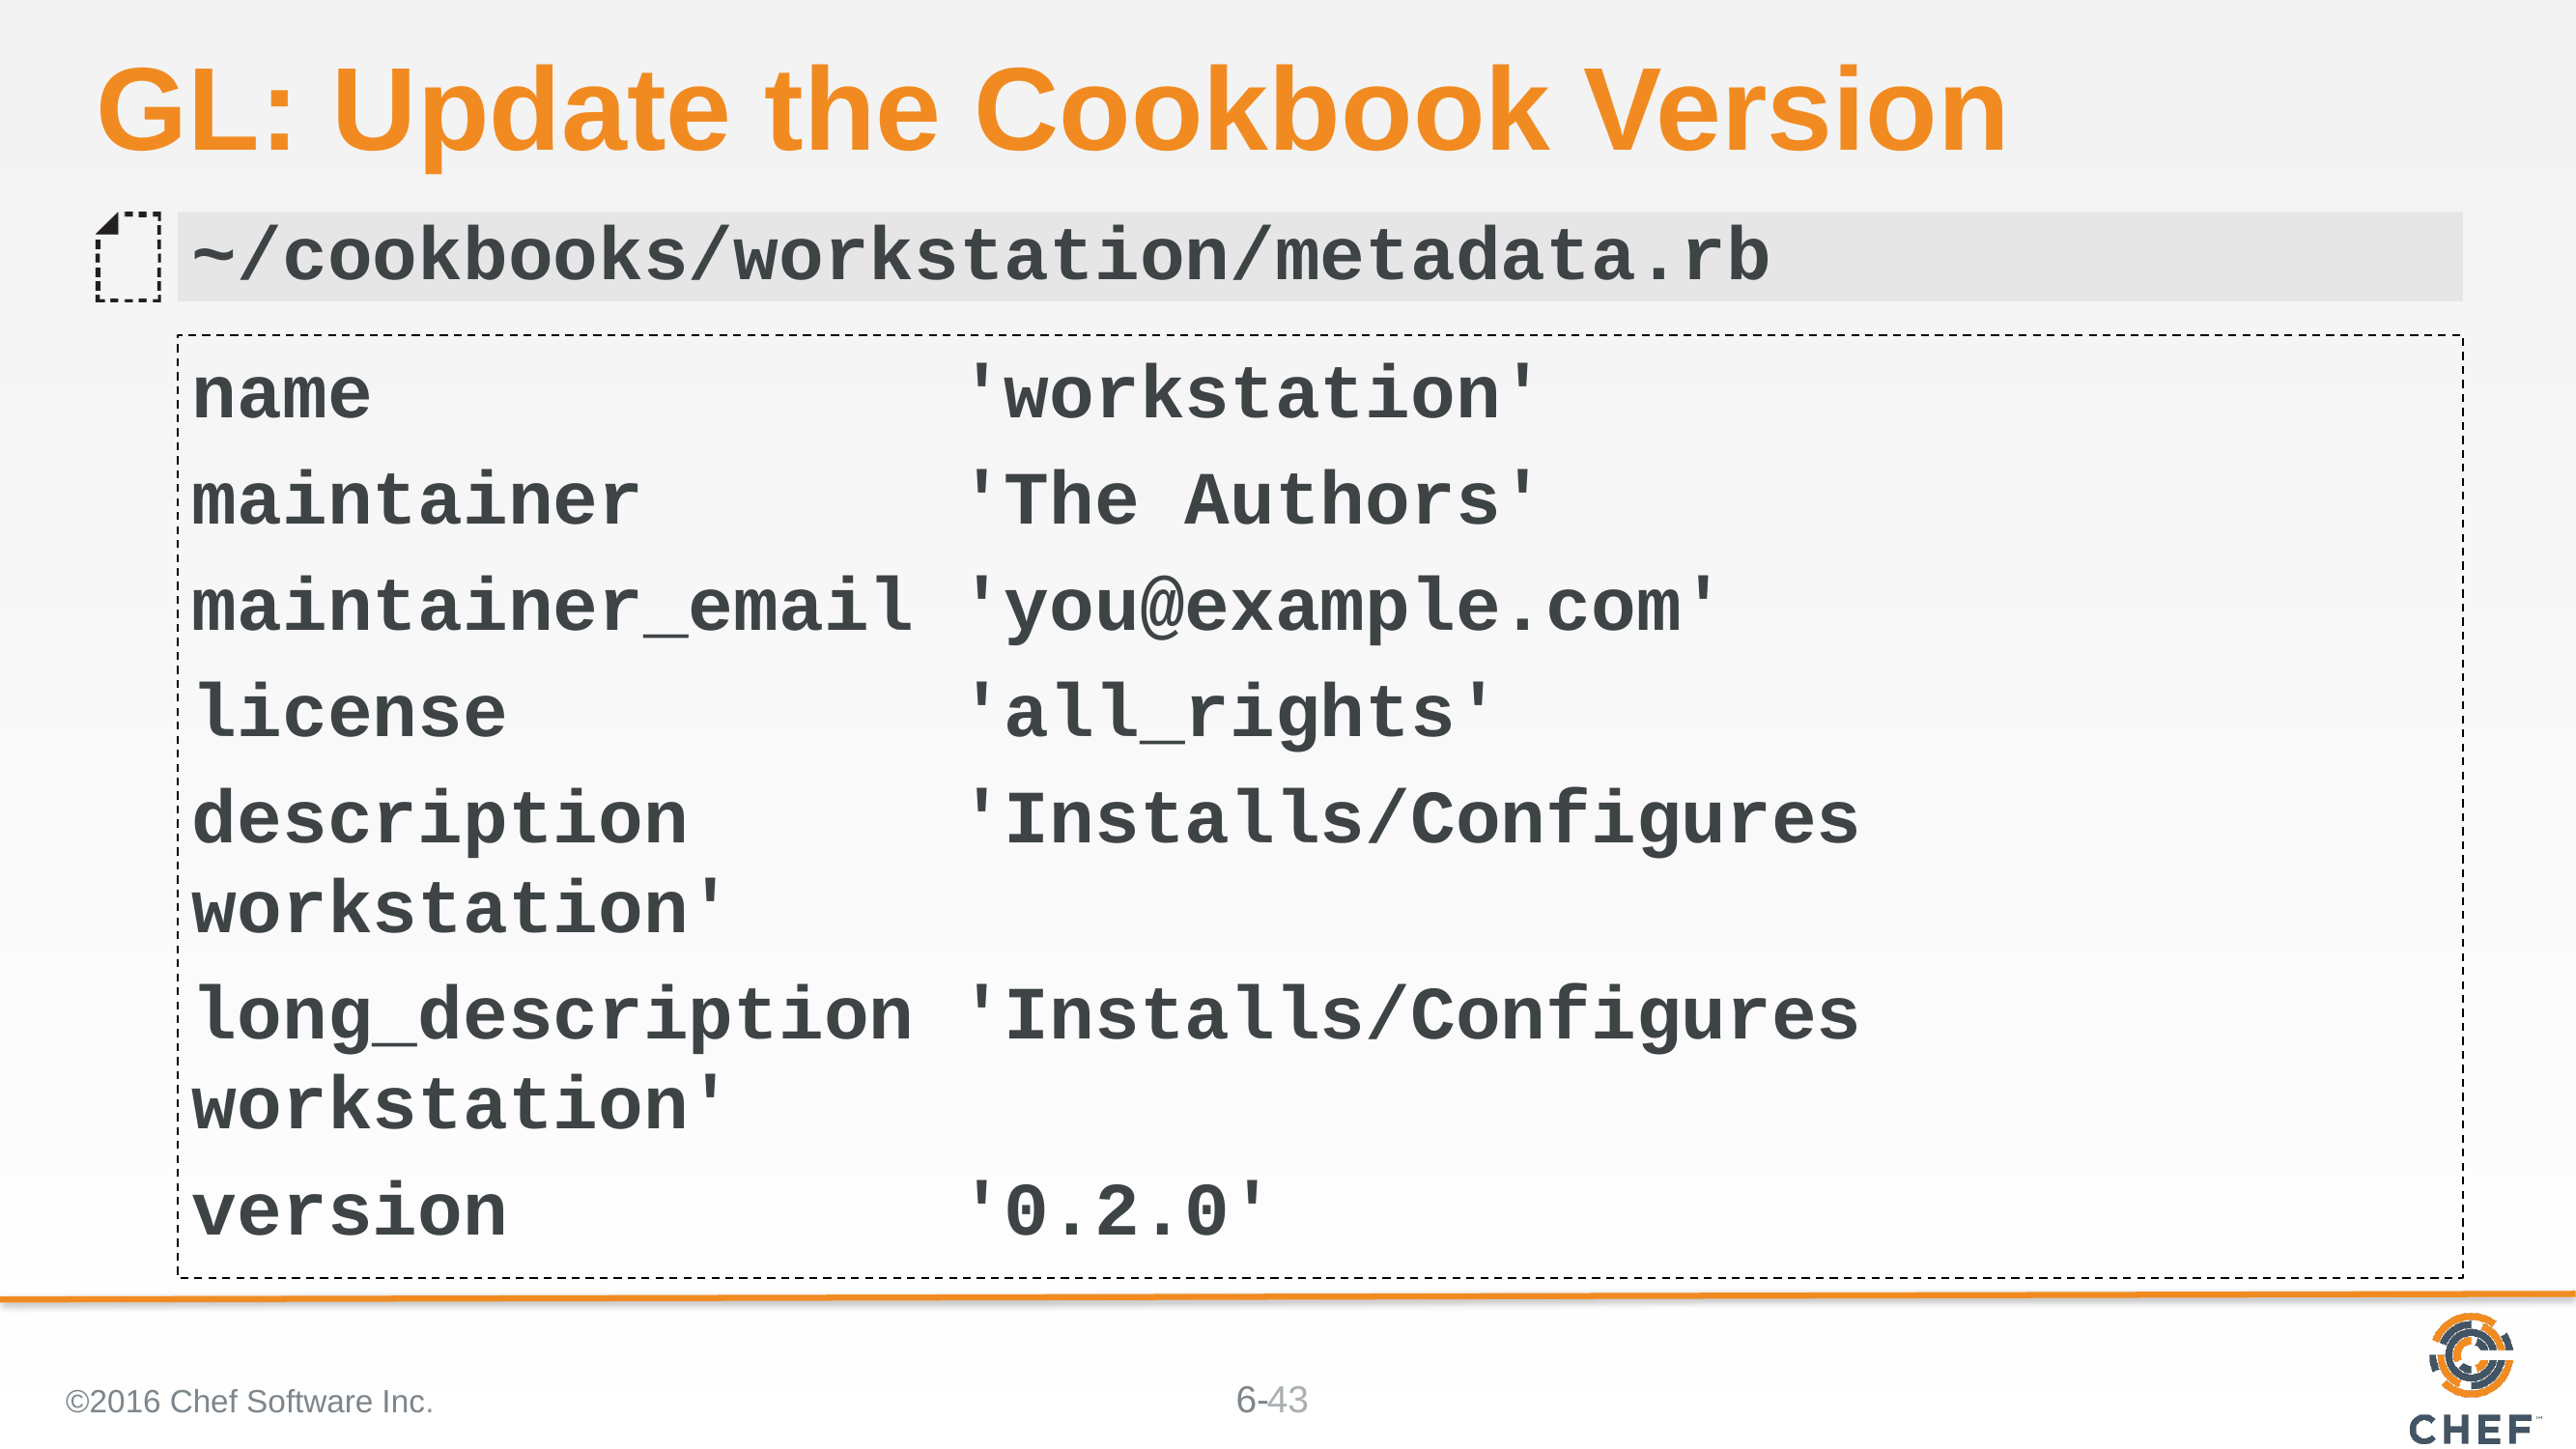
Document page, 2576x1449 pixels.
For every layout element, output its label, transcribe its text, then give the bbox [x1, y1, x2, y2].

title GL: Update the Cookbook Version [96, 48, 2463, 180]
slide_number 43 [998, 1359, 1578, 1437]
picture [2399, 1297, 2550, 1449]
footer ©2016 Chef Software Inc. [51, 1359, 952, 1440]
list name 'workstation' maintainer 'The Authors' maintainer_email 'you@example.com' license 'all_rights' description 'Installs/Configures workstation' long_description 'Installs/Configures workstation' version '0.2.0' [177, 334, 2464, 1279]
list ~/cookbooks/workstation/metadata.rb [177, 212, 2463, 302]
